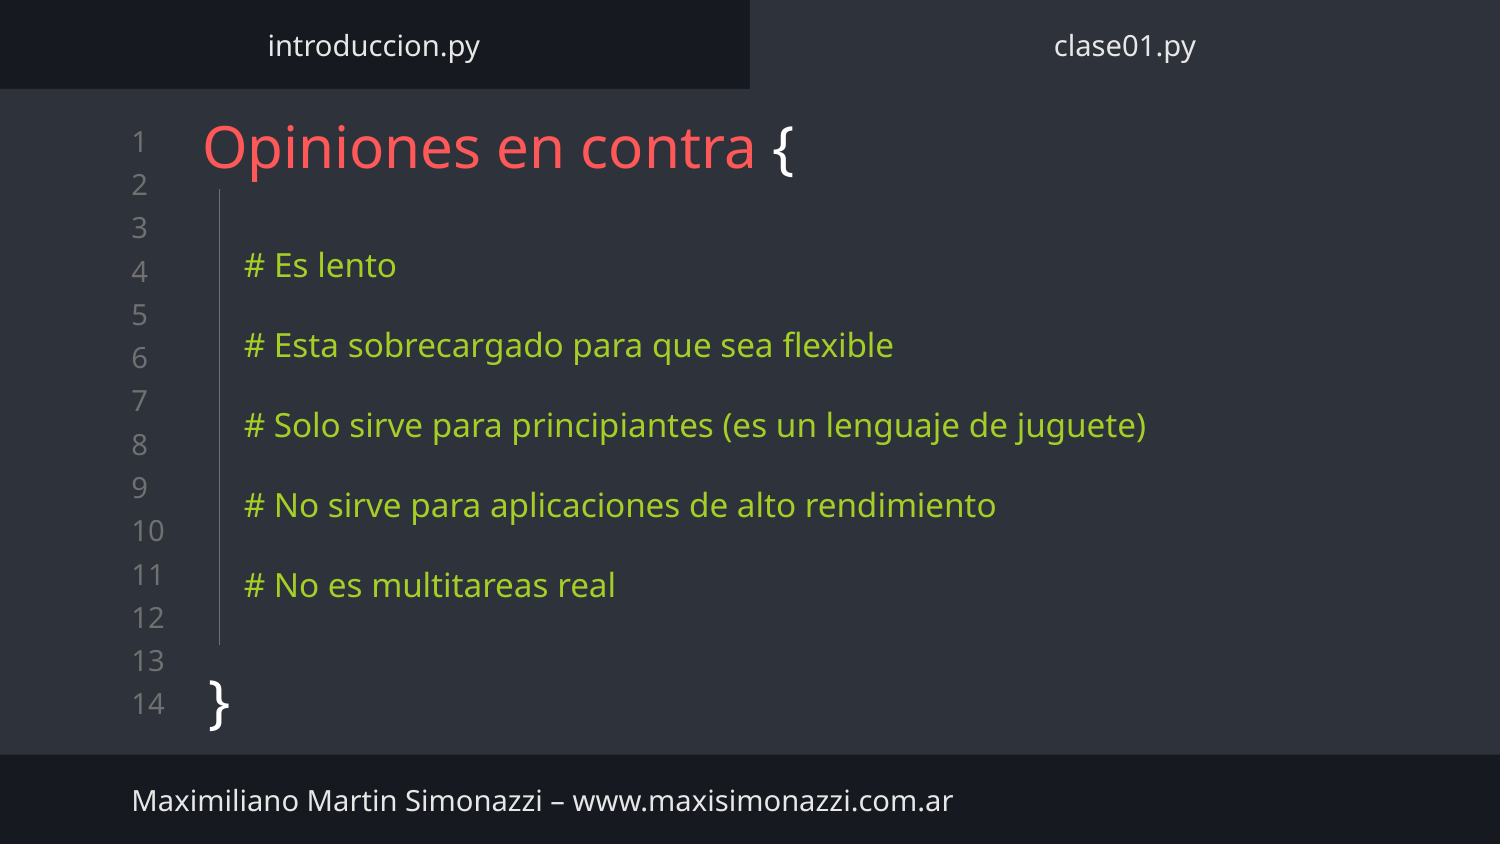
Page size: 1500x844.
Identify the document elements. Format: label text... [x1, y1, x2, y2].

subtitle Maximiliano Martin Simonazzi – www.maxisimonazzi.com.ar [116, 770, 1407, 829]
subtitle # Es lento # Esta sobrecargado para que sea flexible # Solo sirve para principiantes (es un lenguaje de juguete) # No sirve para aplicaciones de alto rendimiento # No es multitareas real [262, 189, 1435, 660]
title Opiniones en contra { [187, 95, 1384, 185]
subtitle clase01.py [750, 15, 1500, 74]
subtitle introduccion.py [0, 15, 749, 74]
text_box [177, 188, 262, 750]
